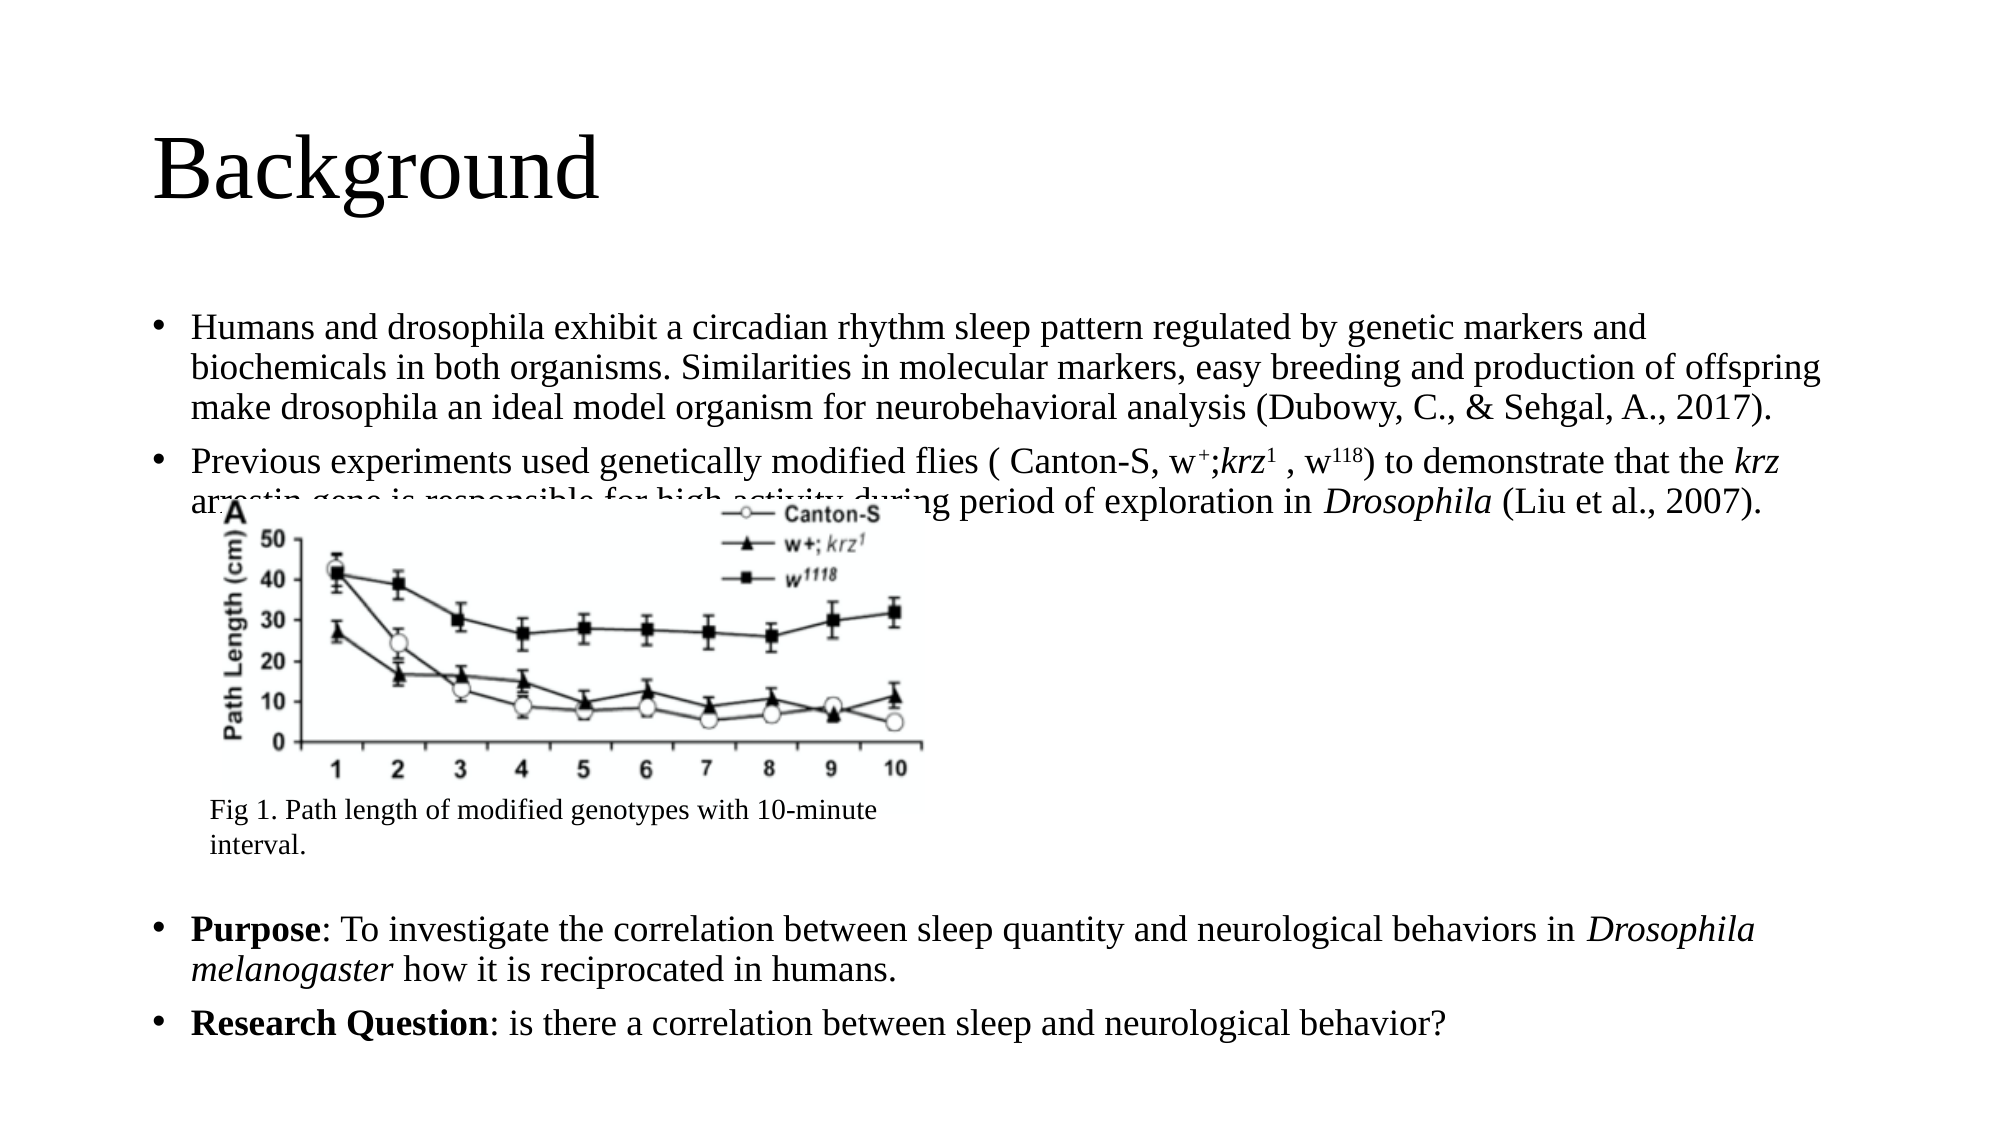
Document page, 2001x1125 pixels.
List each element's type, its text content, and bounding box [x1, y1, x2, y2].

text_box Fig 1. Path length of modified genotypes with 10-minute interval. [194, 782, 897, 868]
picture [222, 499, 925, 814]
list Humans and drosophila exhibit a circadian rhythm sleep pattern regulated by genetic markers and biochemicals in both organisms. Similarities in molecular markers, easy breeding and production of offspring make drosophila an ideal model organism for neurobehavioral analysis (Dubowy, C., & Sehgal, A., 2017). Previous experiments used genetically modified flies ( Canton-S, w+;krz1 , w118) to demonstrate that the krz arrestin gene is responsible for high activity during period of exploration in Drosophila (Liu et al., 2007). Purpose: To investigate the correlation between sleep quantity and neurological behaviors in Drosophila melanogaster how it is reciprocated in humans. Research Question: is there a correlation between sleep and neurological behavior? [137, 299, 1863, 1066]
title Background [137, 59, 1863, 278]
